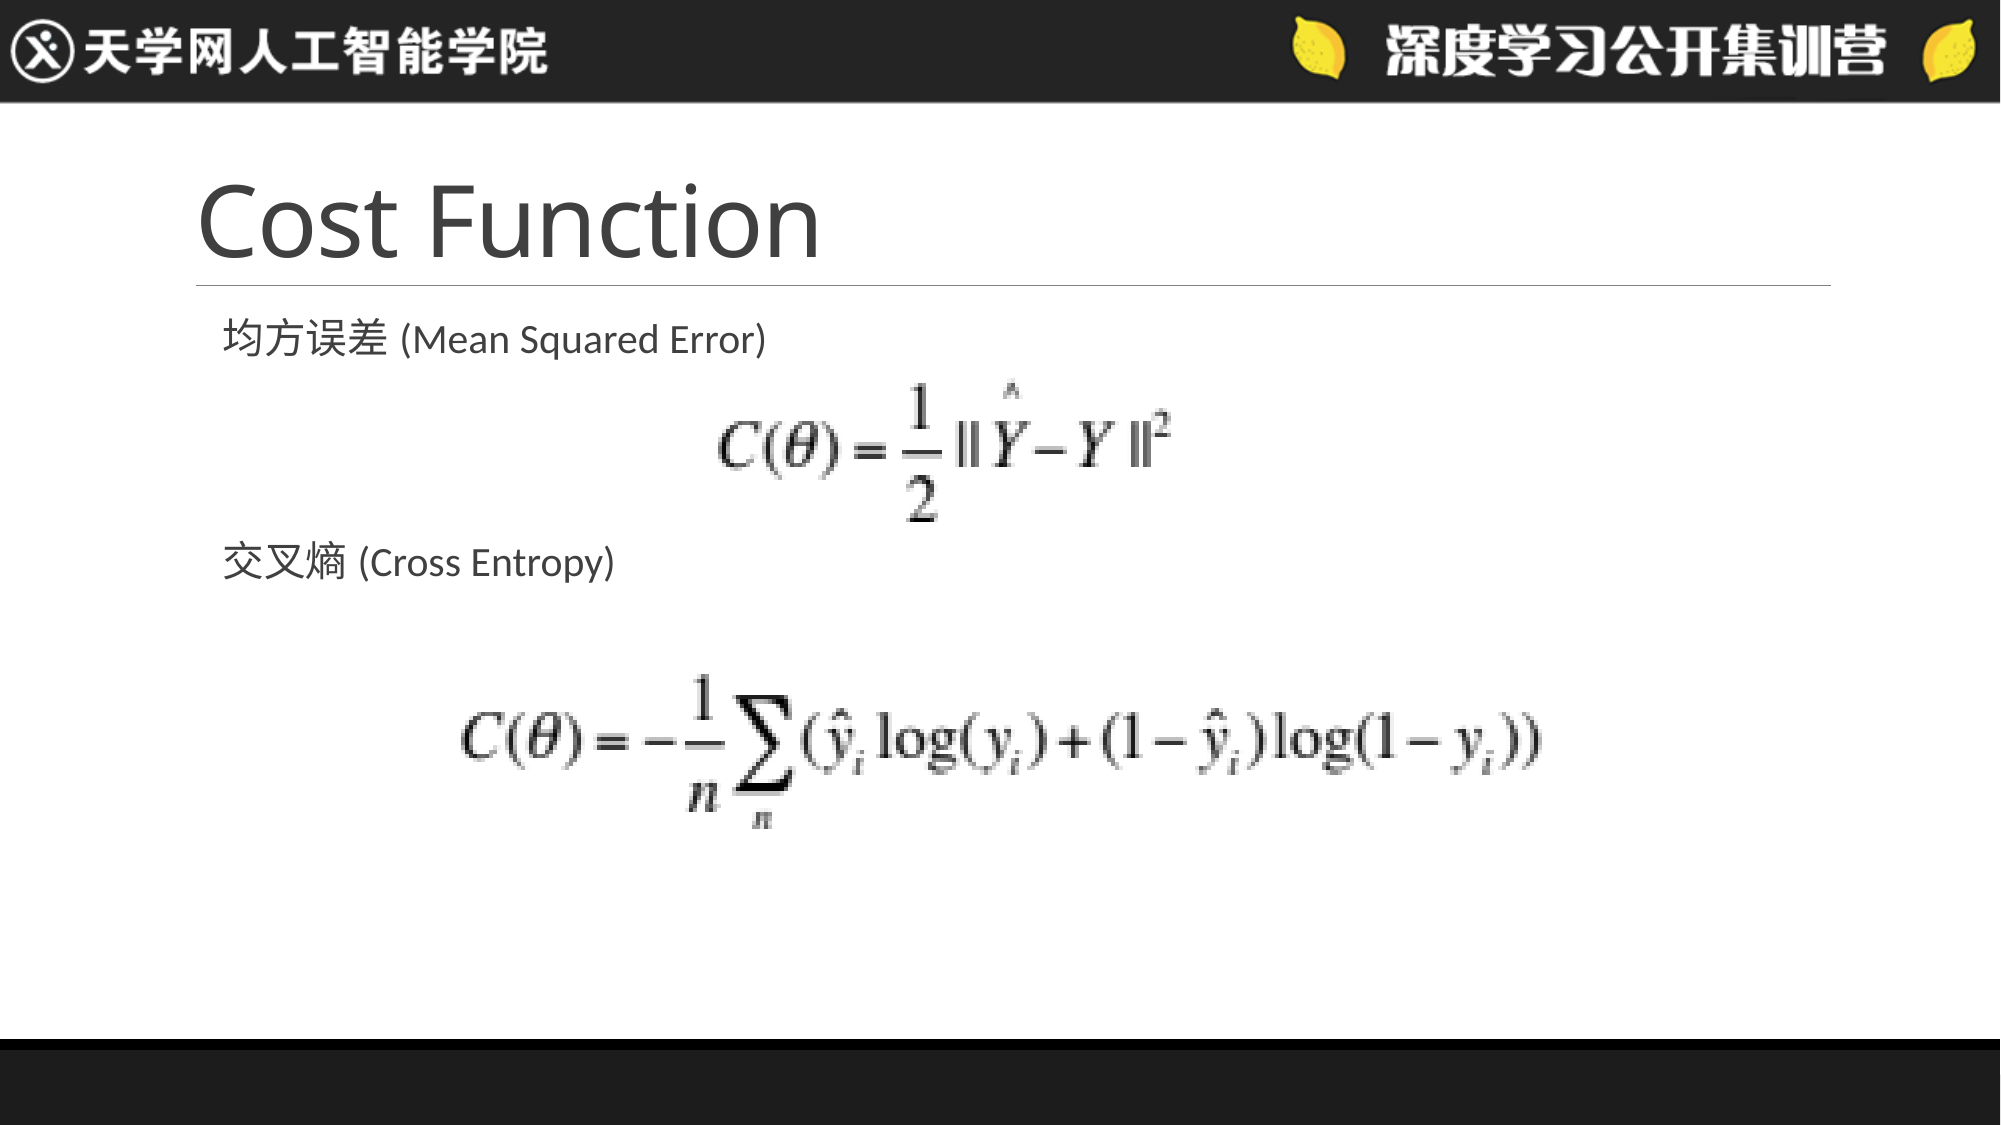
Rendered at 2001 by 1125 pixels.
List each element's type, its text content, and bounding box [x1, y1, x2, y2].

list 均方误差(Mean Squared Error) 交叉熵(Cross Entropy) [207, 310, 1891, 962]
title Cost Function [180, 47, 1830, 285]
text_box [710, 362, 1181, 528]
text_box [453, 653, 1547, 835]
picture [0, 0, 2001, 1125]
